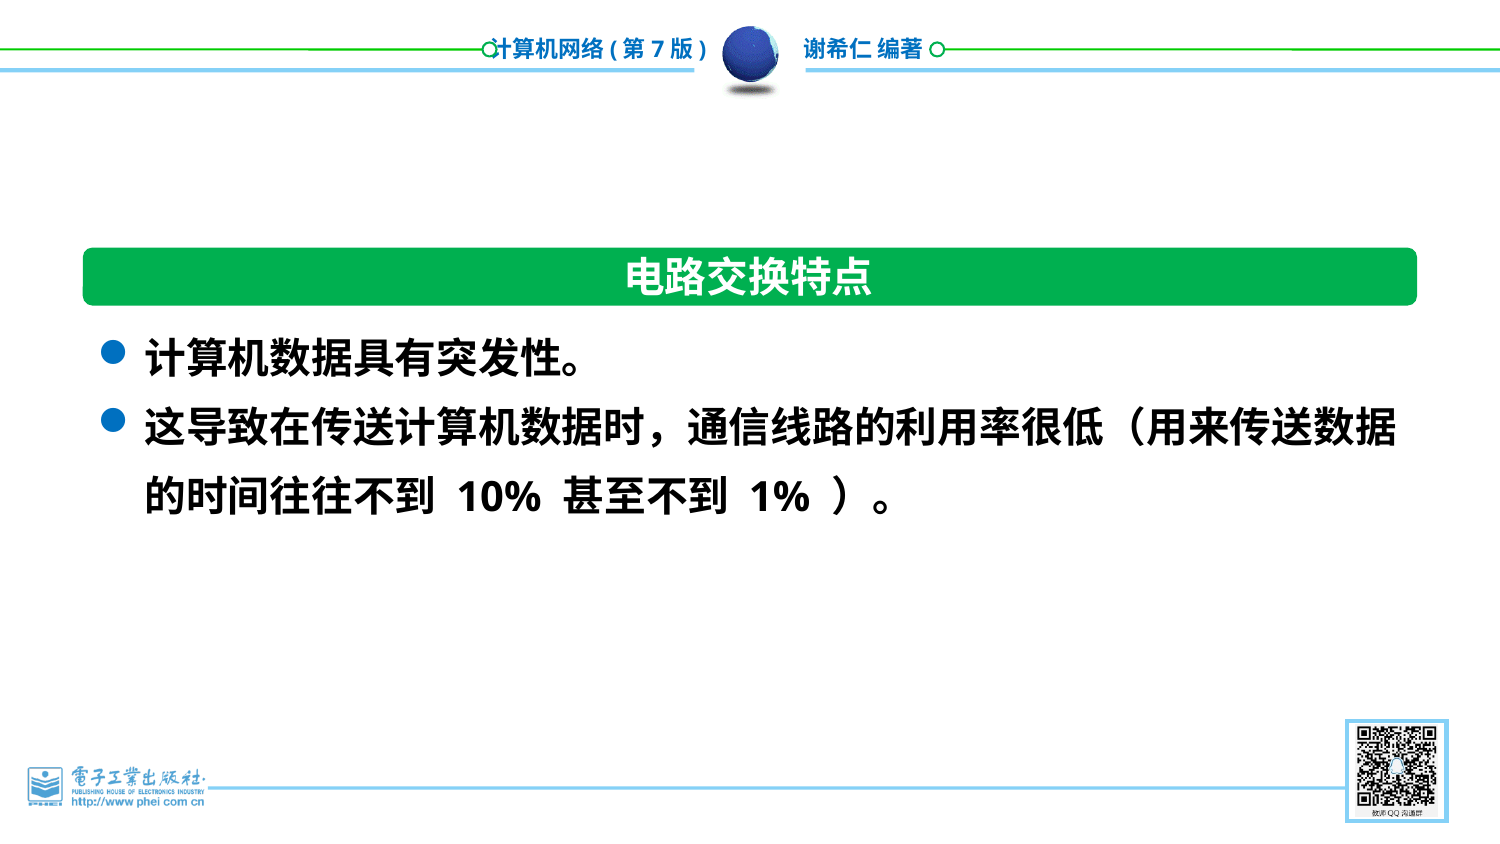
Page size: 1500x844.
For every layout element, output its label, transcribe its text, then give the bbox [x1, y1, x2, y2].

text_box [82, 247, 608, 306]
text_box 电路交换特点 [608, 243, 889, 306]
text_box 计算机数据具有突发性。 这导致在传送计算机数据时，通信线路的利用率很低（用来传送数据的时间往往不到 10% 甚至不到 1% ）。 [82, 306, 1418, 528]
picture [1355, 724, 1438, 817]
text_box [889, 247, 1418, 306]
picture [23, 764, 208, 809]
picture [720, 24, 780, 100]
